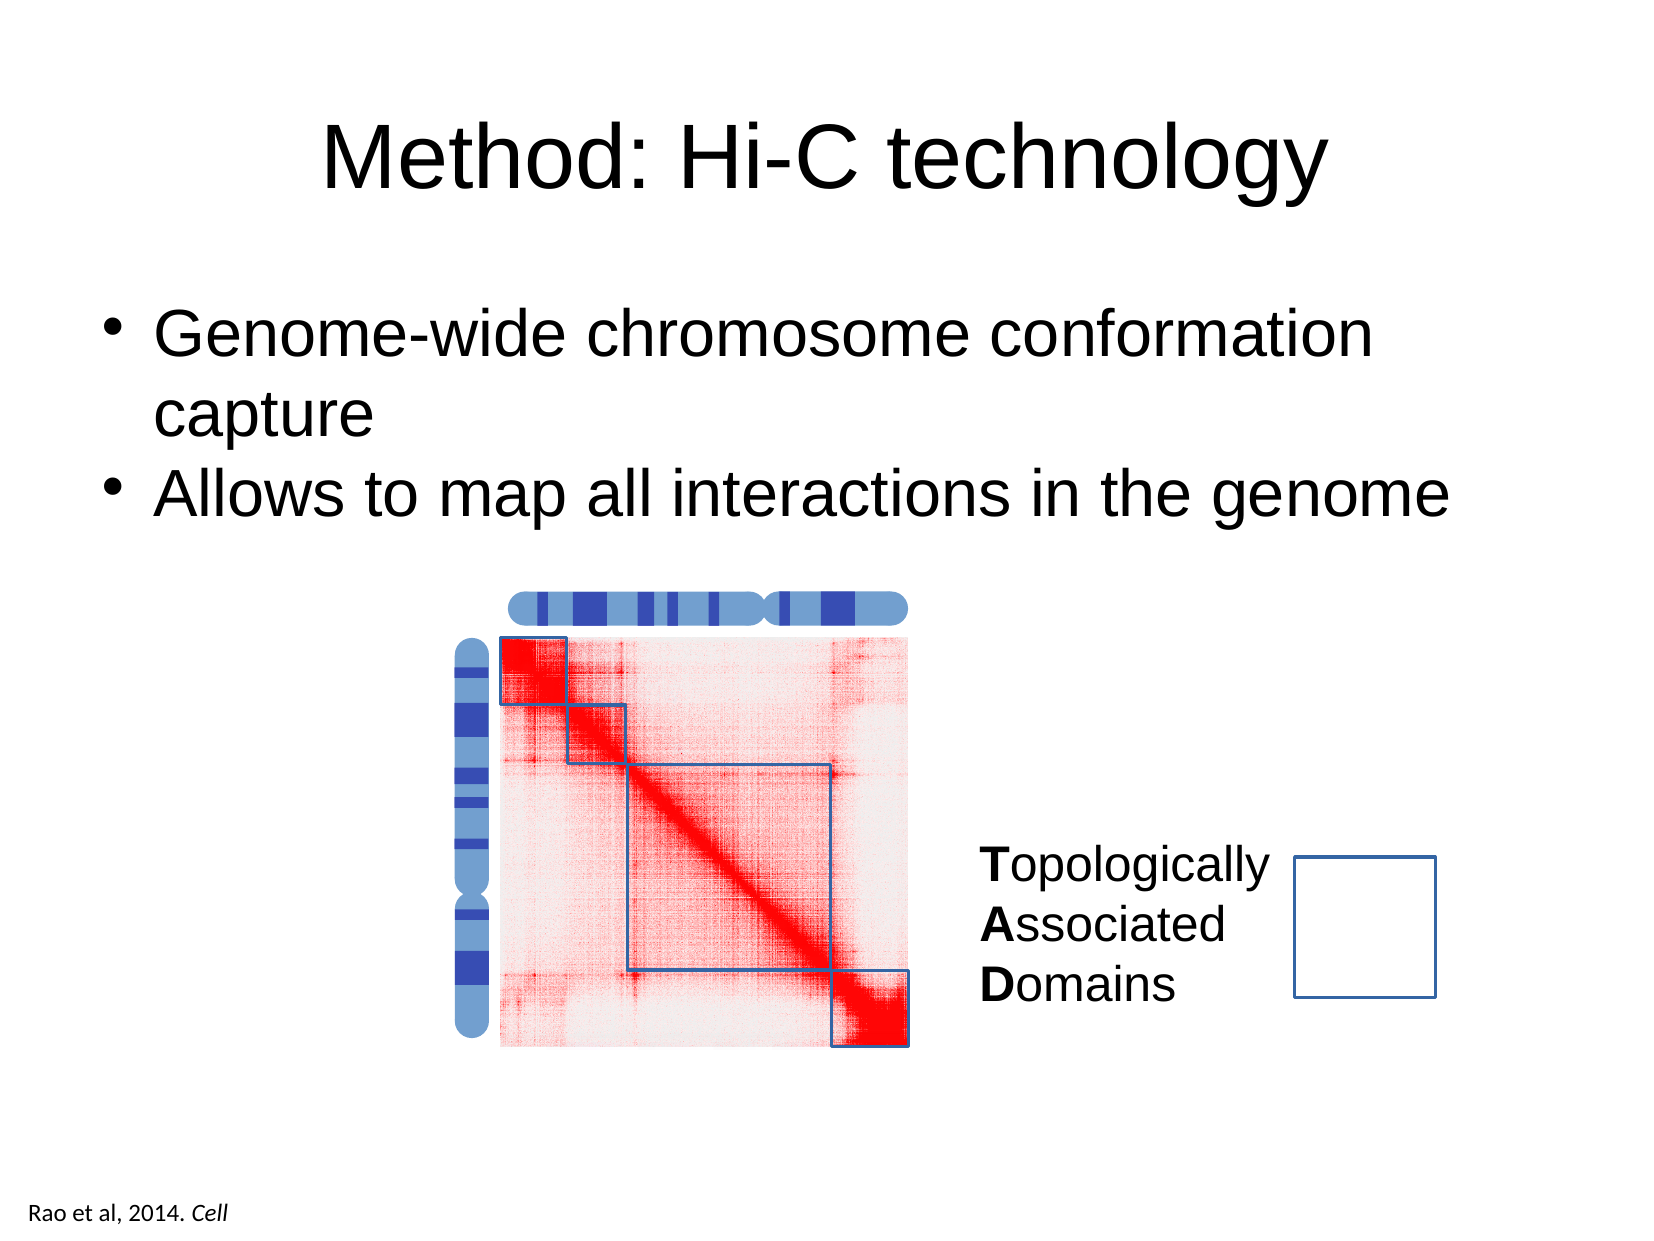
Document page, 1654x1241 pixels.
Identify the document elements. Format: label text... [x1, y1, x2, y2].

text_box [572, 591, 607, 626]
text_box [454, 637, 489, 667]
text_box [454, 838, 489, 850]
text_box [548, 591, 572, 626]
text_box Genome-wide chromosome conformation capture Allows to map all interactions in the genome [82, 290, 1570, 1008]
text_box [454, 785, 489, 797]
text_box [678, 591, 708, 626]
text_box [454, 950, 489, 985]
text_box Topologically Associated Domains [964, 824, 1609, 894]
text_box [720, 591, 745, 626]
text_box [454, 920, 489, 950]
text_box [1294, 856, 1436, 998]
text_box [537, 591, 548, 626]
text_box [790, 591, 820, 626]
text_box [708, 591, 720, 626]
text_box Rao et al, 2014. Cell [13, 1188, 1629, 1239]
text_box [454, 1003, 489, 1039]
text_box [779, 591, 790, 626]
text_box [732, 591, 764, 626]
picture [500, 637, 909, 1050]
text_box [454, 862, 489, 894]
text_box [454, 737, 489, 767]
text_box [459, 920, 485, 926]
text_box [820, 591, 855, 626]
text_box [454, 797, 489, 808]
text_box [454, 678, 489, 702]
text_box [507, 591, 537, 626]
text_box [790, 595, 797, 622]
text_box [637, 591, 655, 626]
text_box [454, 985, 489, 1019]
text_box [454, 808, 489, 838]
text_box [607, 591, 637, 626]
text_box [454, 909, 489, 920]
text_box [855, 591, 886, 626]
text_box [761, 591, 779, 626]
text_box [667, 591, 678, 626]
text_box [454, 891, 490, 910]
text_box [655, 591, 667, 626]
text_box [454, 850, 489, 877]
text_box Method: Hi-C technology [82, 49, 1570, 255]
text_box [454, 767, 489, 785]
text_box [873, 591, 909, 626]
text_box [454, 667, 489, 678]
text_box [454, 657, 459, 667]
text_box [454, 702, 489, 737]
